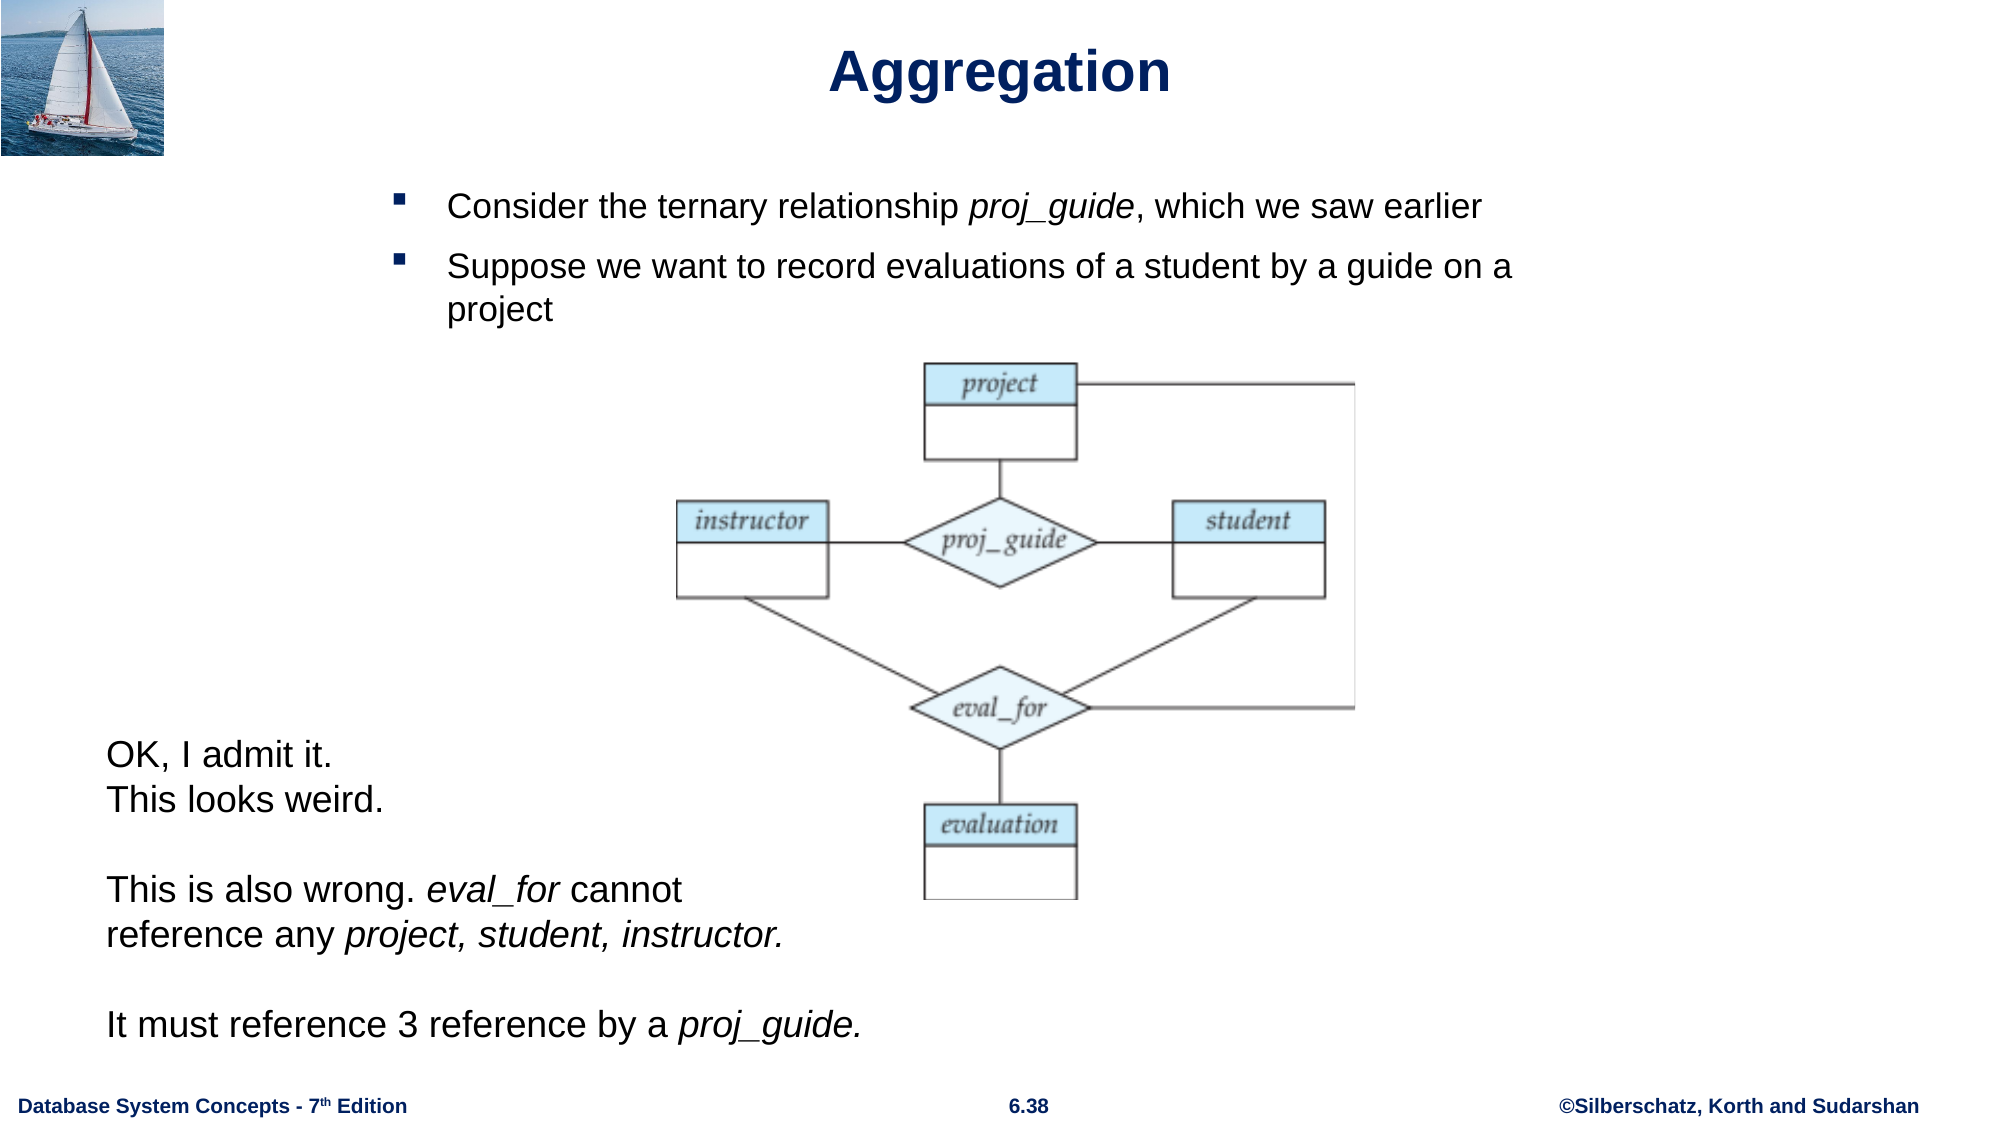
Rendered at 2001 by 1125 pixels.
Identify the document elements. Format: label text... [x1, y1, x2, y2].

picture [675, 360, 1356, 900]
text_box Consider the ternary relationship proj_guide, which we saw earlier Suppose we want to record evaluations of a student by a guide on a project [366, 175, 1627, 336]
title Aggregation [448, 8, 1553, 111]
picture [1, 0, 164, 156]
text_box OK, I admit it. This looks weird. This is also wrong. eval_for cannot reference any project, student, instructor. It must reference 3 reference by a proj_guide. [91, 722, 879, 1053]
